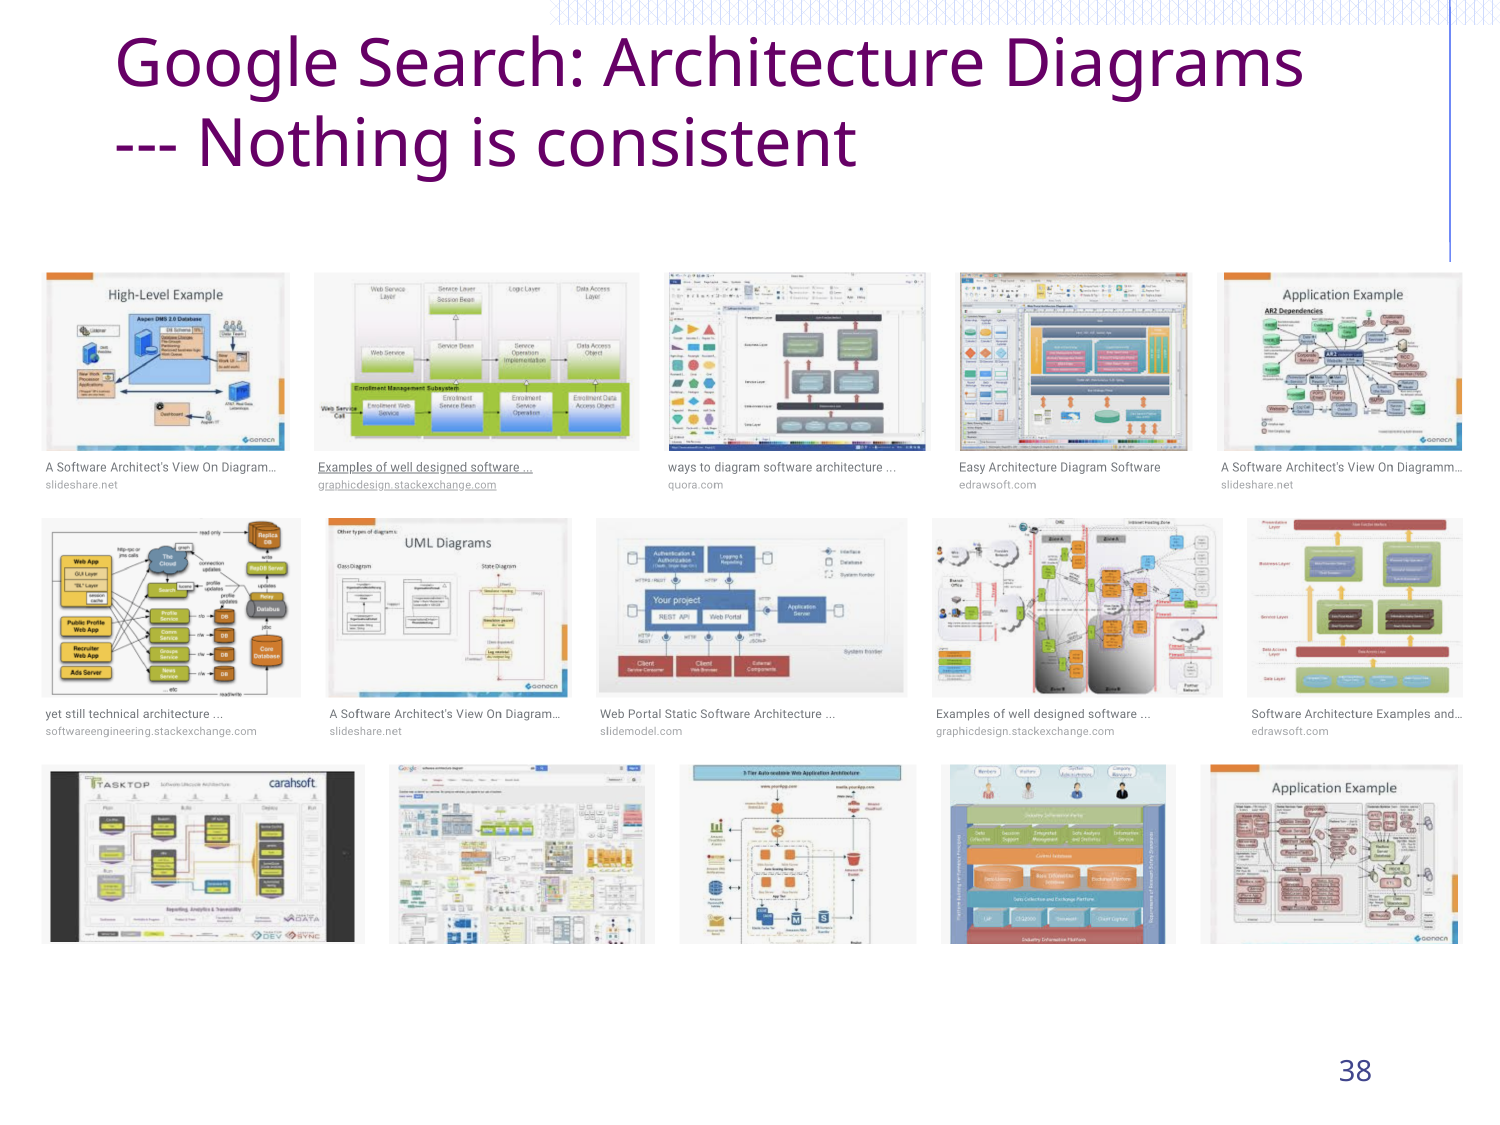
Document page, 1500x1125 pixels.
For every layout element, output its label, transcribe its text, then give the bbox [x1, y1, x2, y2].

title Google Search: Architecture Diagrams --- Nothing is consistent [99, 12, 1375, 200]
picture [37, 262, 1463, 944]
slide_number 38 [1074, 1025, 1388, 1100]
